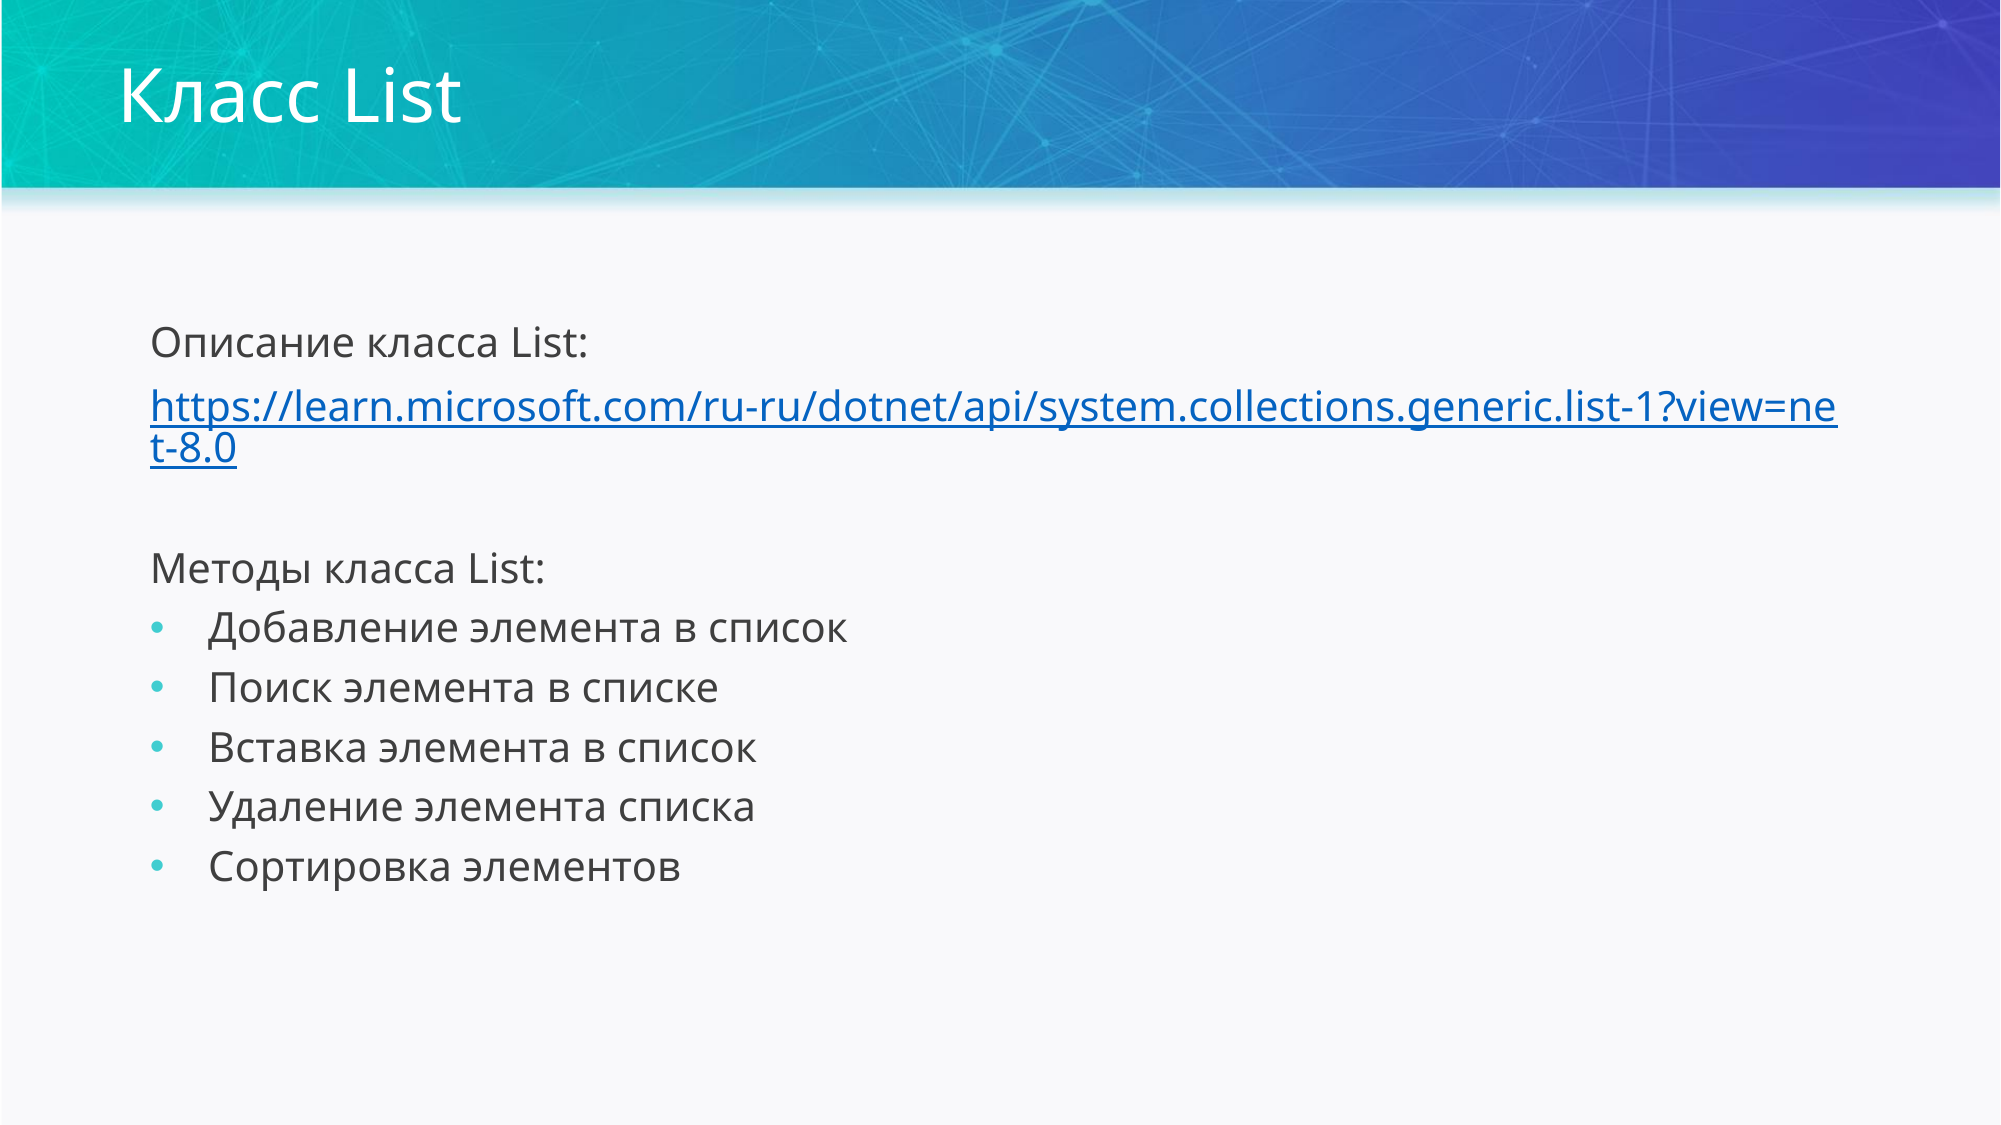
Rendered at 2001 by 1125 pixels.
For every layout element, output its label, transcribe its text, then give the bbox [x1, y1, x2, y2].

picture [1, 0, 2001, 1125]
list Описание класса List: https://learn.microsoft.com/ru-ru/dotnet/api/system.collections.generic.list-1?view=net-8.0 Методы класса List: Добавление элемента в список Поиск элемента в списке Вставка элемента в список Удаление элемента списка Сортировка элементов [118, 313, 1856, 1029]
text_box Класс List [117, 57, 1882, 140]
